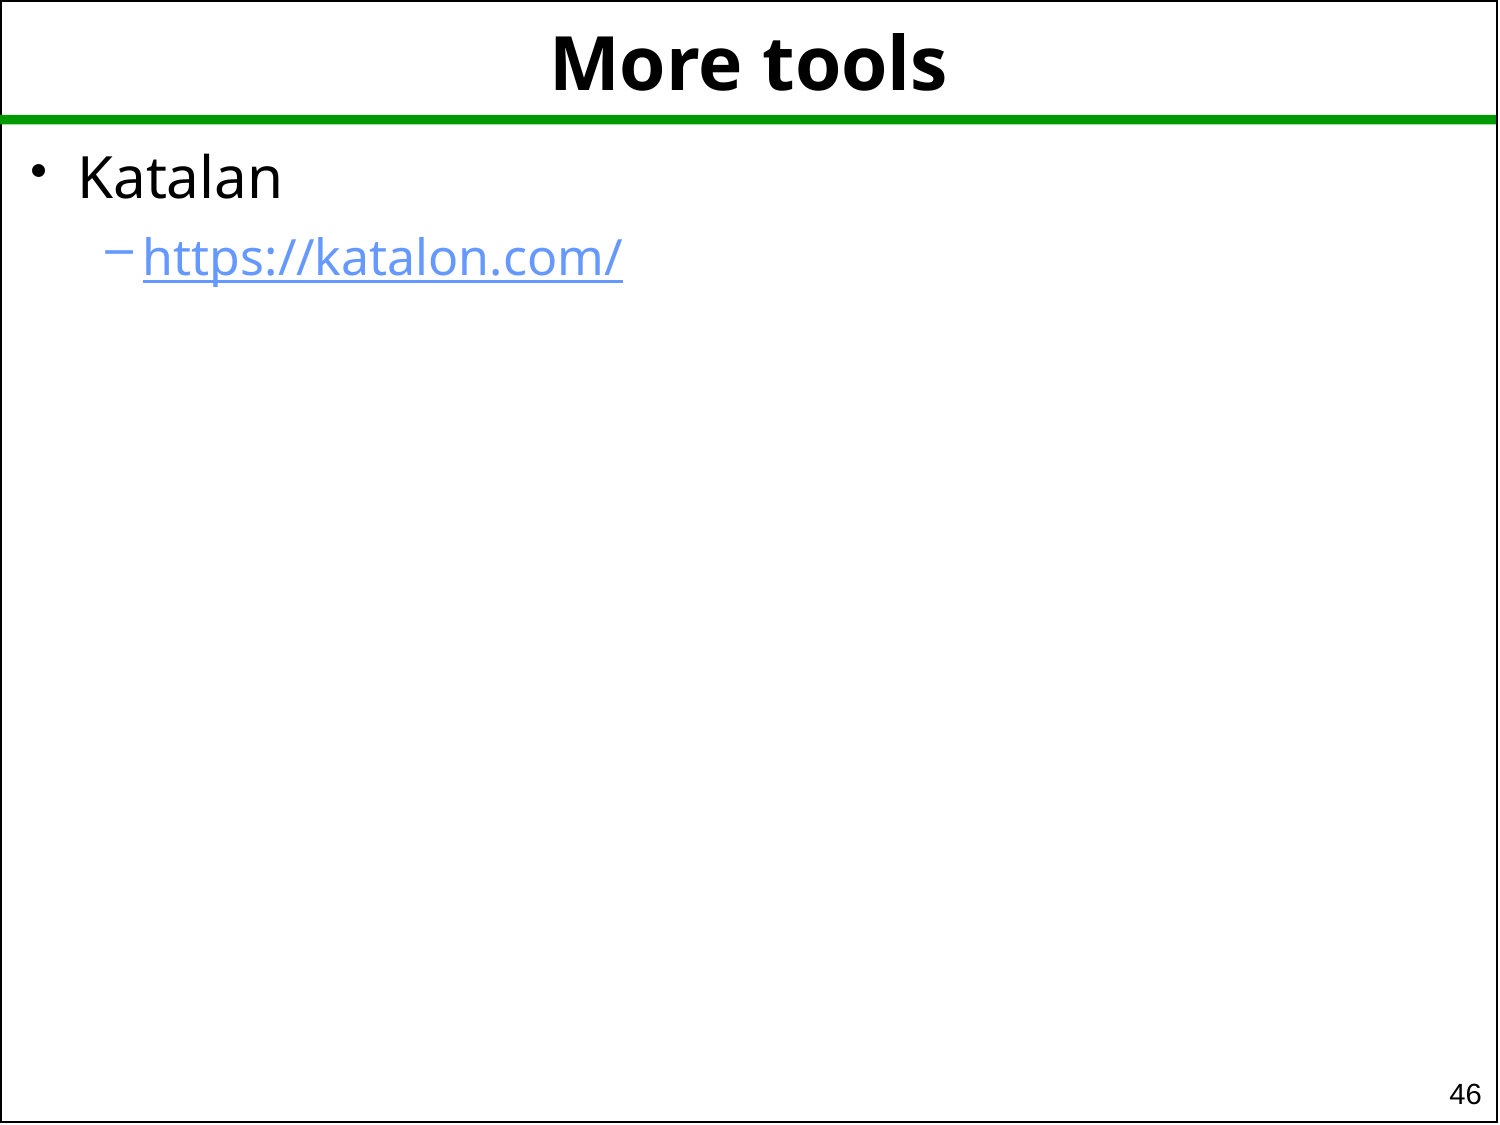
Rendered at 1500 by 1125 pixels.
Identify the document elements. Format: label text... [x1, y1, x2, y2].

slide_number 46 [1184, 1077, 1498, 1118]
title More tools [14, 7, 1483, 125]
list Katalan https://katalon.com/ [15, 141, 1485, 1074]
